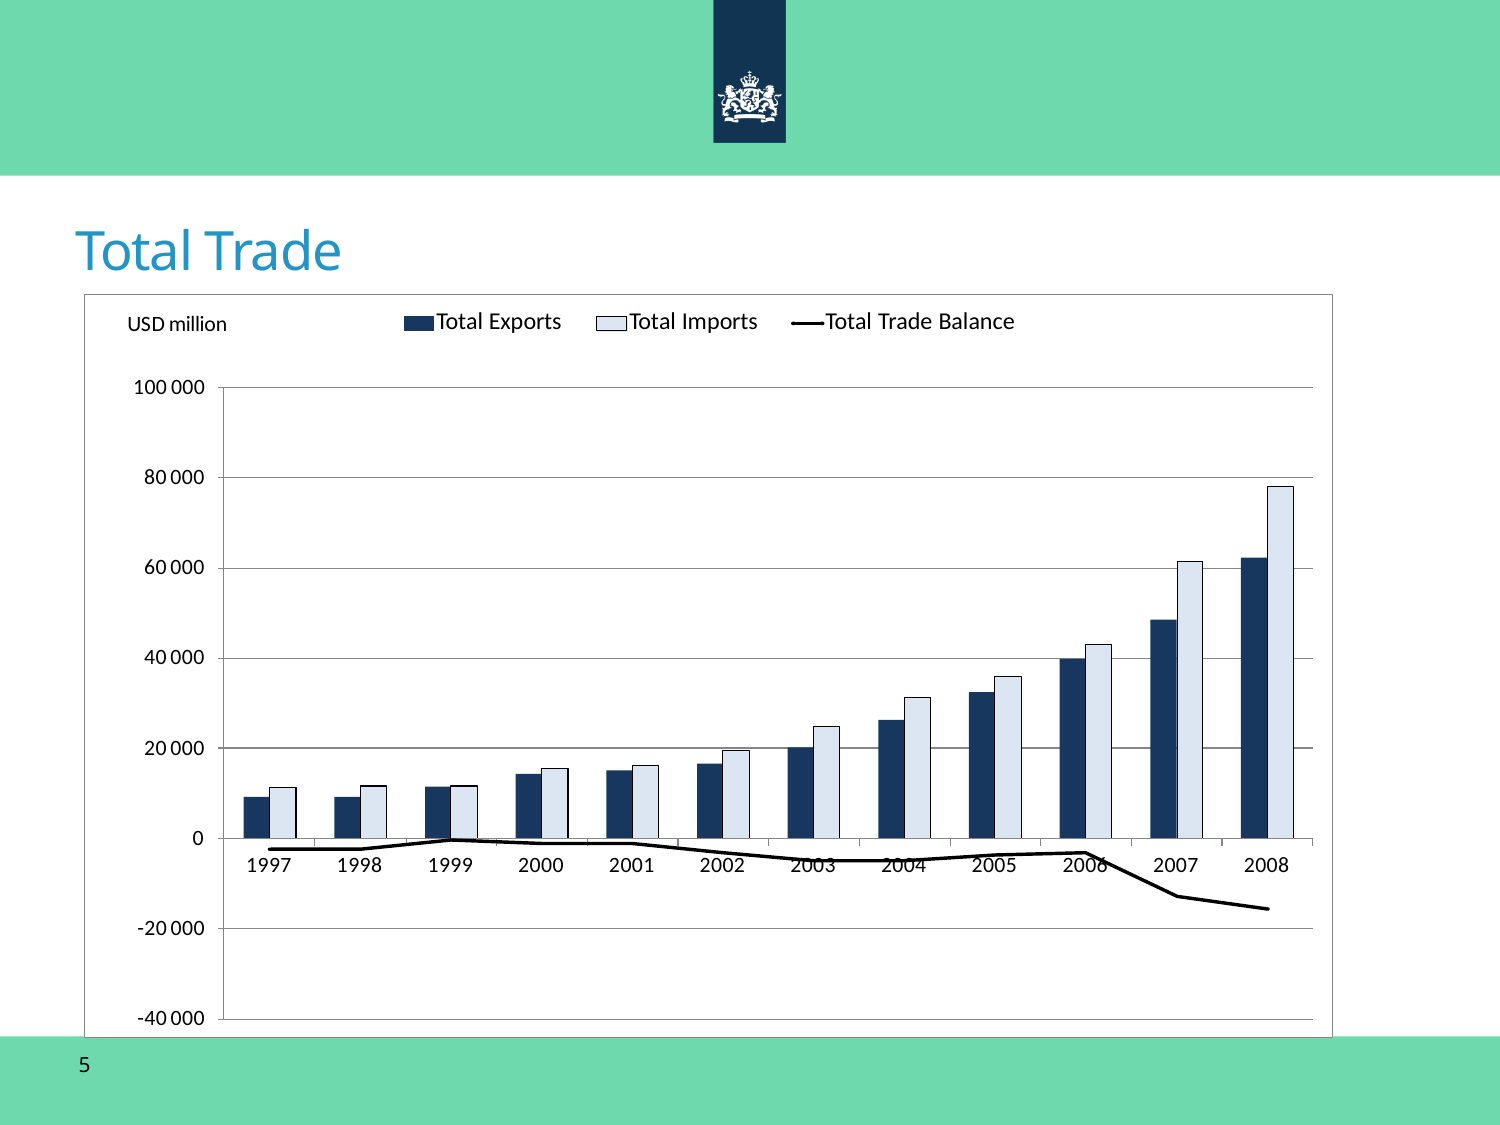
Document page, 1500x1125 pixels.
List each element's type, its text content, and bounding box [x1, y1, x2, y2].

title Total Trade [59, 202, 820, 297]
picture [711, 0, 788, 145]
picture [82, 292, 1333, 1039]
slide_number 5 [63, 1043, 181, 1104]
